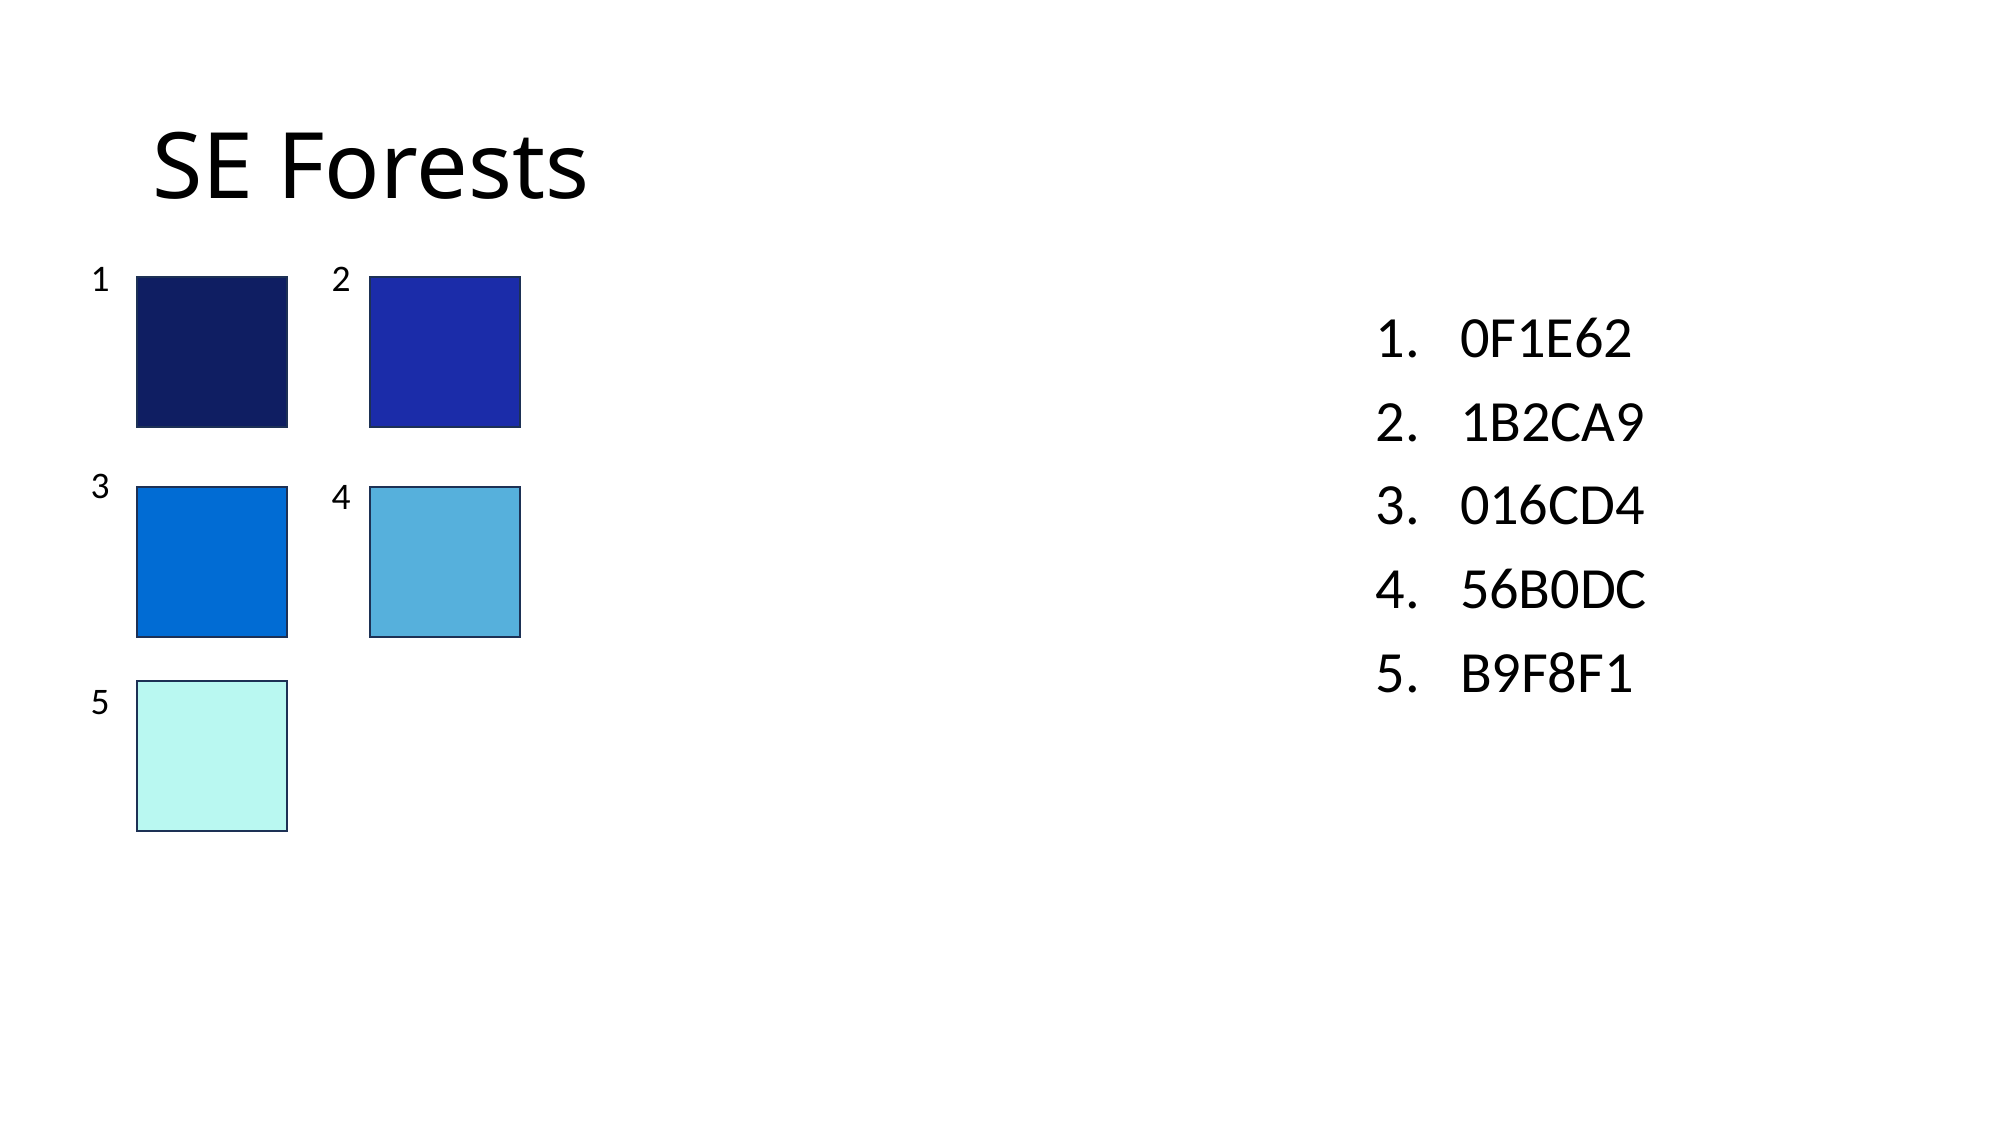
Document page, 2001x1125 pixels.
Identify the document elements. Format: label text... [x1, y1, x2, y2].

text_box [136, 276, 288, 428]
text_box 4 [316, 464, 366, 525]
text_box 5 [75, 669, 125, 730]
text_box 1 [75, 246, 125, 307]
list 0F1E62 1B2CA9 016CD4 56B0DC B9F8F1 [1360, 299, 1863, 1014]
text_box 3 [75, 453, 125, 514]
title SE Forests [137, 59, 1863, 278]
text_box 2 [316, 246, 366, 307]
text_box [369, 486, 521, 638]
text_box [136, 680, 288, 832]
text_box [136, 486, 288, 638]
text_box [369, 276, 521, 428]
